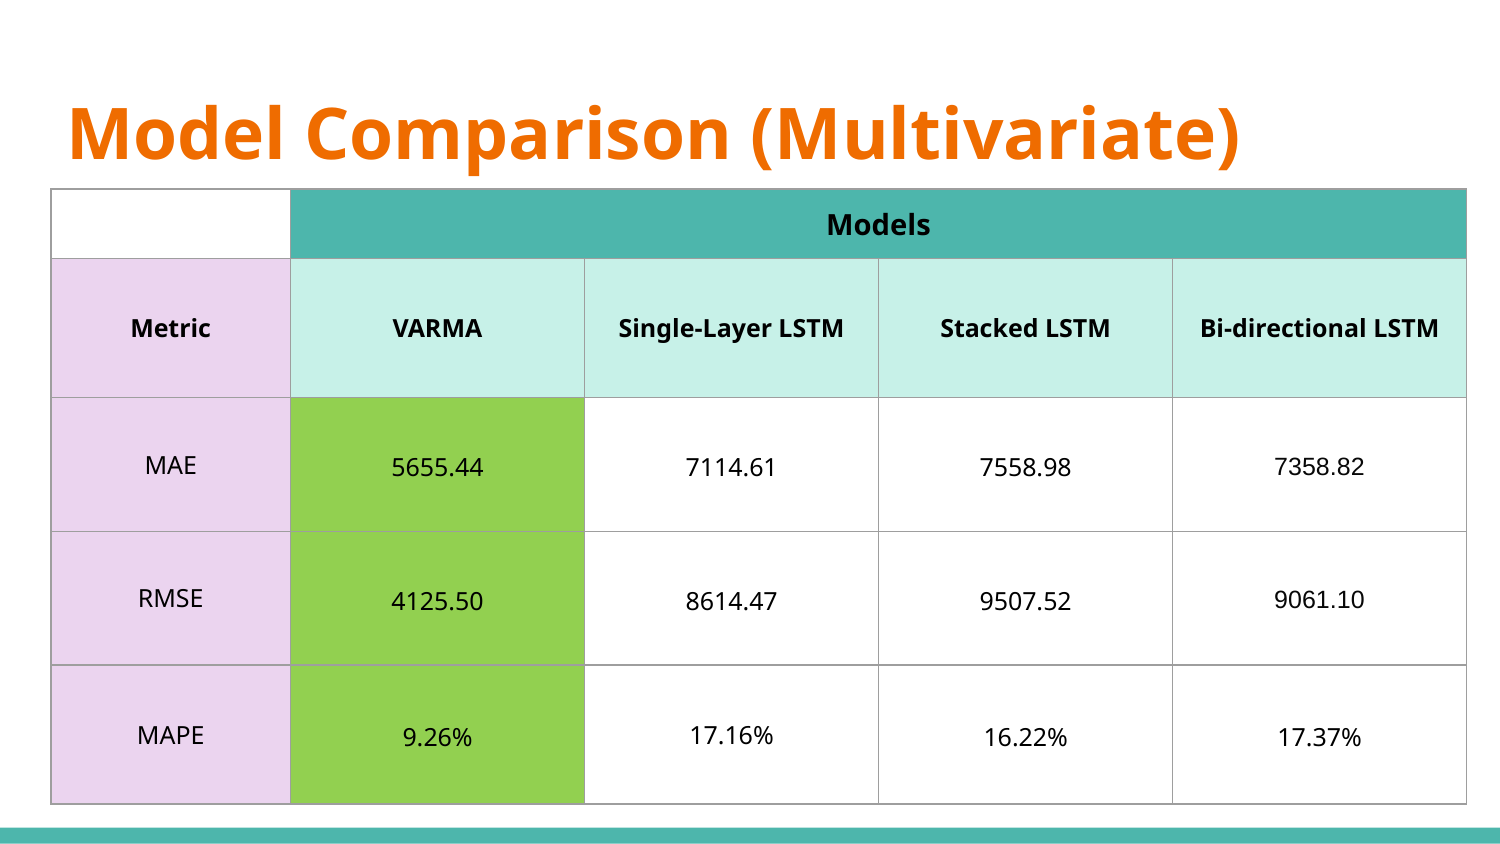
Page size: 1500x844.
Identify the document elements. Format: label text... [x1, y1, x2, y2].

title Model Comparison (Multivariate) [51, 72, 1449, 188]
table_cell 9.26% [291, 666, 584, 803]
table_cell Bi-directional LSTM [1173, 259, 1466, 397]
table_cell 16.22% [879, 666, 1172, 803]
table_cell 9507.52 [879, 532, 1172, 664]
table_cell Single-Layer LSTM [585, 259, 878, 397]
table_cell 17.16% [585, 666, 878, 803]
table_cell VARMA [291, 259, 584, 397]
table_cell MAPE [52, 666, 290, 803]
table_cell 17.37% [1173, 666, 1466, 803]
table_cell 5655.44 [291, 398, 584, 531]
table_cell RMSE [52, 532, 290, 664]
table_cell 7114.61 [585, 398, 878, 531]
table_cell Stacked LSTM [879, 259, 1172, 397]
table_cell 7558.98 [879, 398, 1172, 531]
table_cell Metric [52, 259, 290, 397]
table_header [52, 190, 290, 258]
table_header Models [291, 190, 1466, 258]
table_cell 7358.82 [1173, 398, 1466, 531]
table_cell 4125.50 [291, 532, 584, 664]
table_cell 9061.10 [1173, 532, 1466, 664]
table_cell MAE [52, 398, 290, 531]
table_cell 8614.47 [585, 532, 878, 664]
